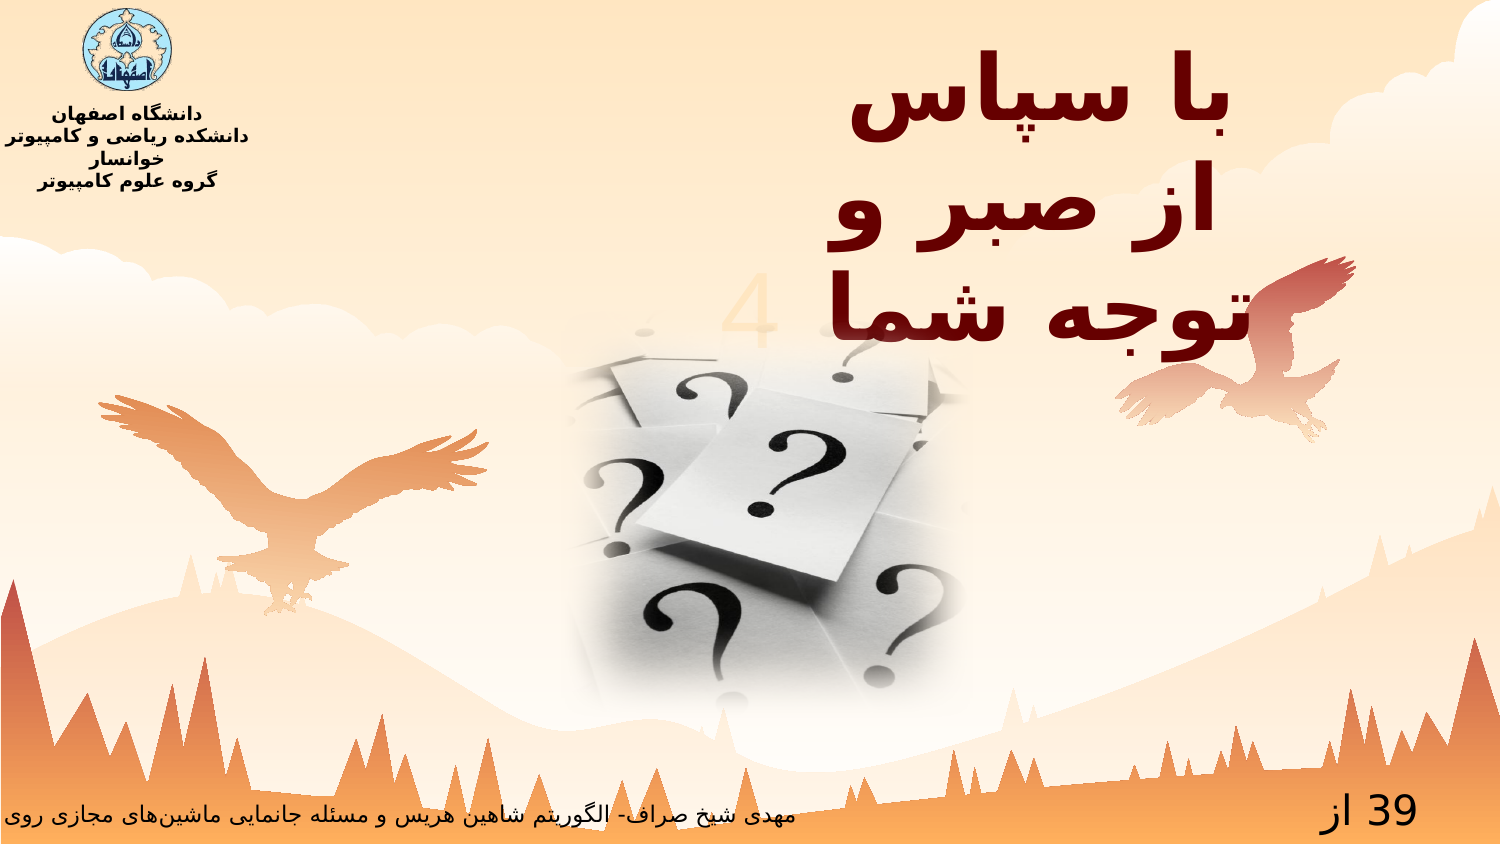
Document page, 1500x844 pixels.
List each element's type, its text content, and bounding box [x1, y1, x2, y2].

title 4 [652, 230, 848, 307]
text_box مهدی شیخ صراف- الگوریتم شاهین هریس و مسئله جانمایی ماشین‌های مجازی روی سرور [0, 792, 829, 835]
text_box دانشگاه اصفهان دانشکده ریاضی و کامپیوتر خوانسار گروه علوم کامپیوتر [0, 93, 282, 199]
text_box 39 از 39 [1262, 776, 1434, 844]
picture [82, 8, 172, 91]
picture [560, 308, 974, 719]
title با سپاس از صبر و توجه شما [766, 13, 1317, 257]
text_box [1115, 256, 1357, 443]
text_box [98, 395, 489, 616]
